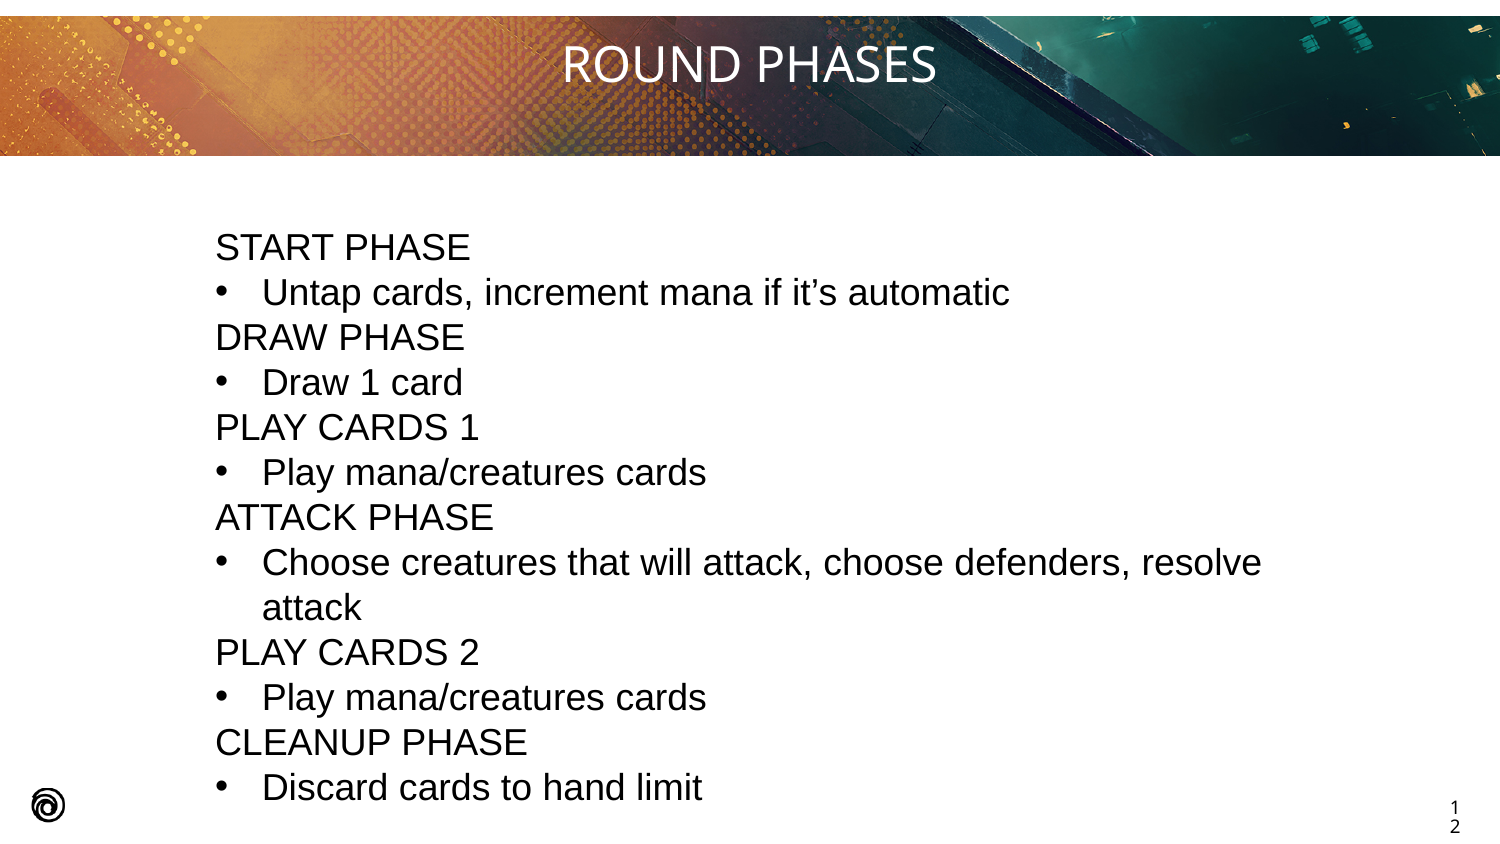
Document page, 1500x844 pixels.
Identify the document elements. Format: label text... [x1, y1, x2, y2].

slide_number 12 [1441, 787, 1472, 827]
text_box START PHASE Untap cards, increment mana if it’s automatic DRAW PHASE Draw 1 card PLAY CARDS 1 Play mana/creatures cards ATTACK PHASE Choose creatures that will attack, choose defenders, resolve attack PLAY CARDS 2 Play mana/creatures cards CLEANUP PHASE Discard cards to hand limit [207, 215, 1318, 816]
picture [22, 787, 74, 824]
picture [0, 16, 1500, 156]
